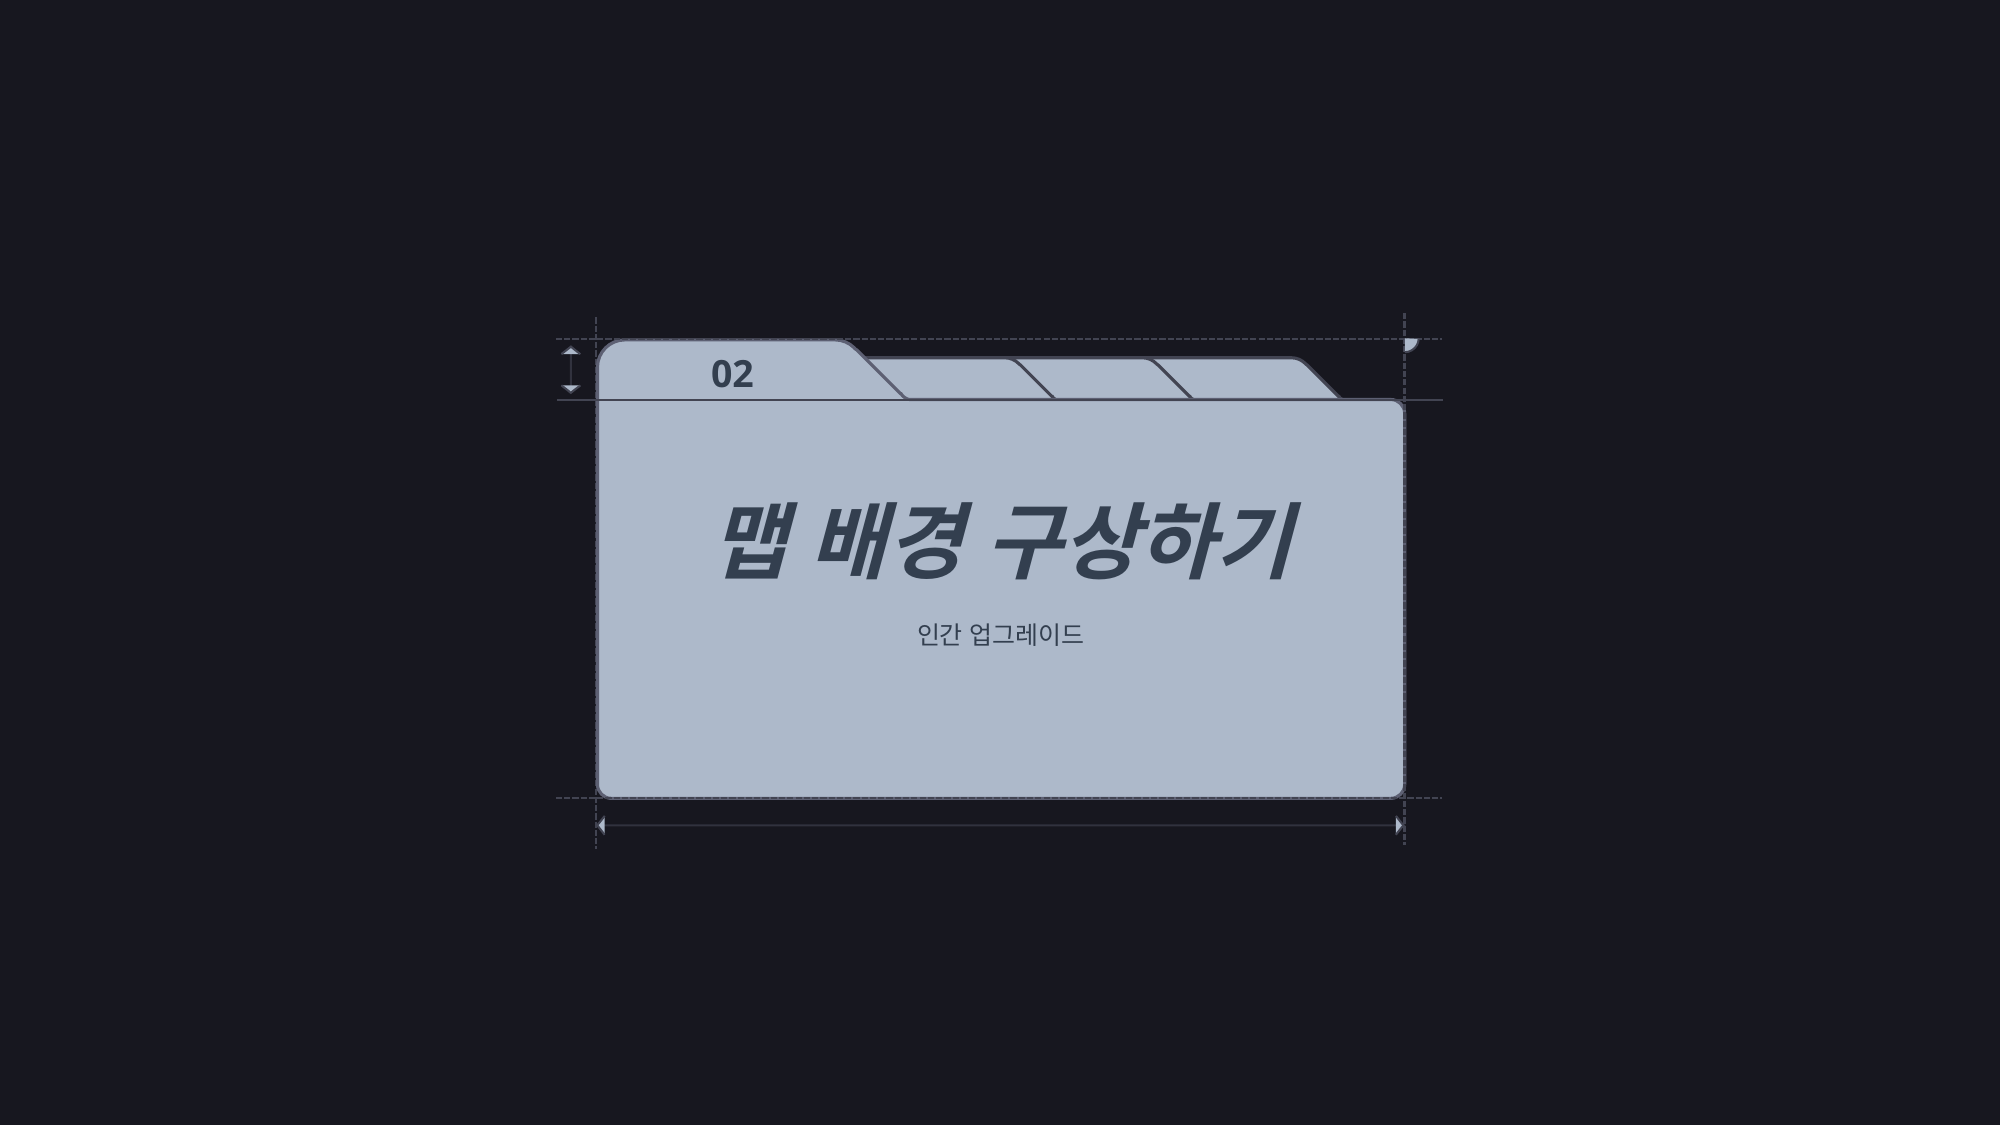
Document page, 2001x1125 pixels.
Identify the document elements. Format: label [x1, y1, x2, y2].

text_box [555, 313, 1443, 849]
